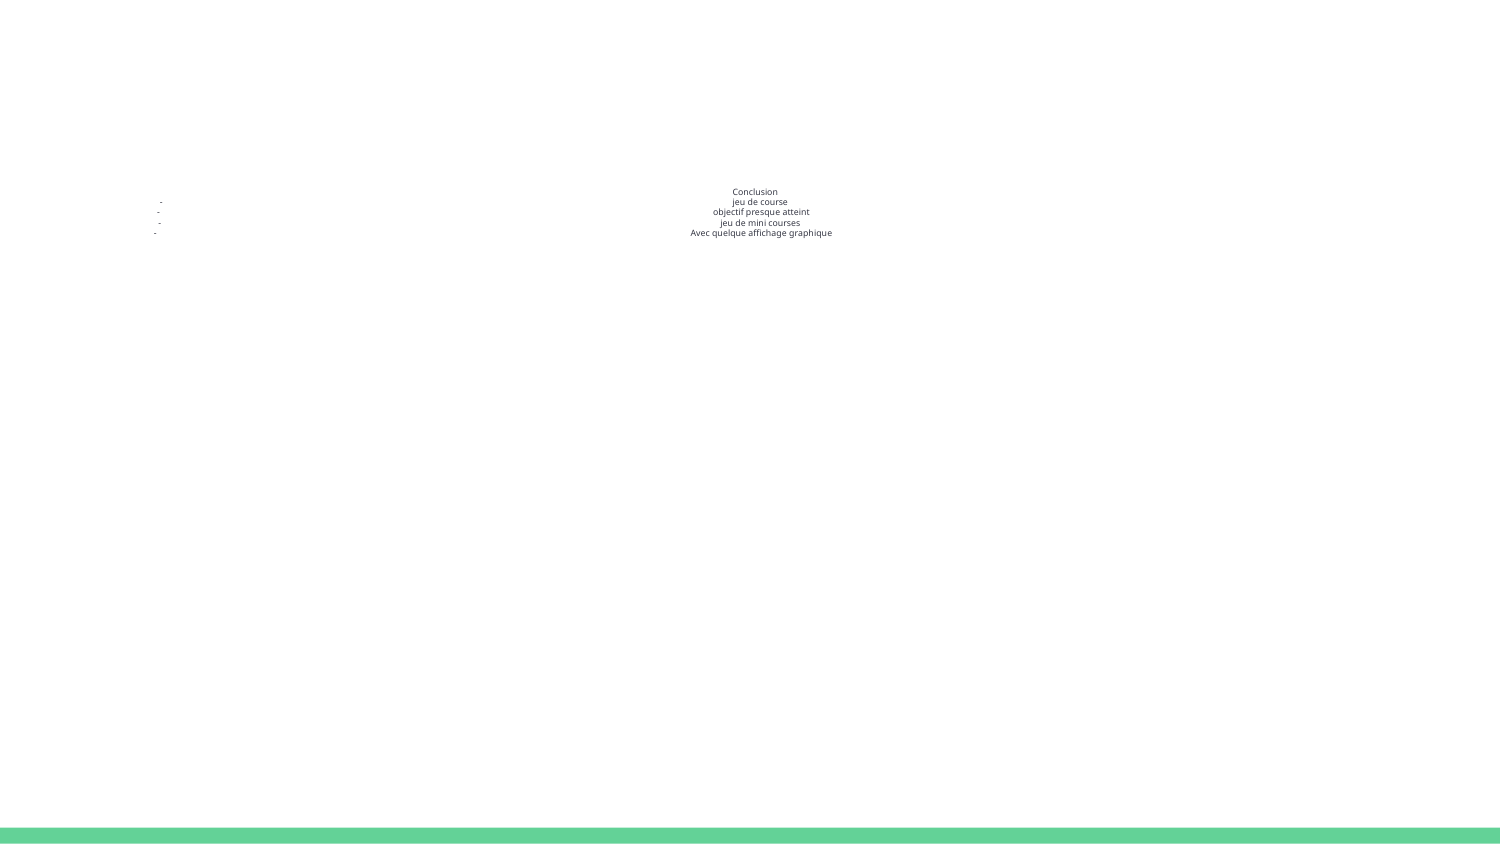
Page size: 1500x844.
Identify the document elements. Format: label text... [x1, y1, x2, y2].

title Conclusion jeu de course objectif presque atteint jeu de mini courses Avec quelque affichage graphique [56, 171, 1455, 266]
